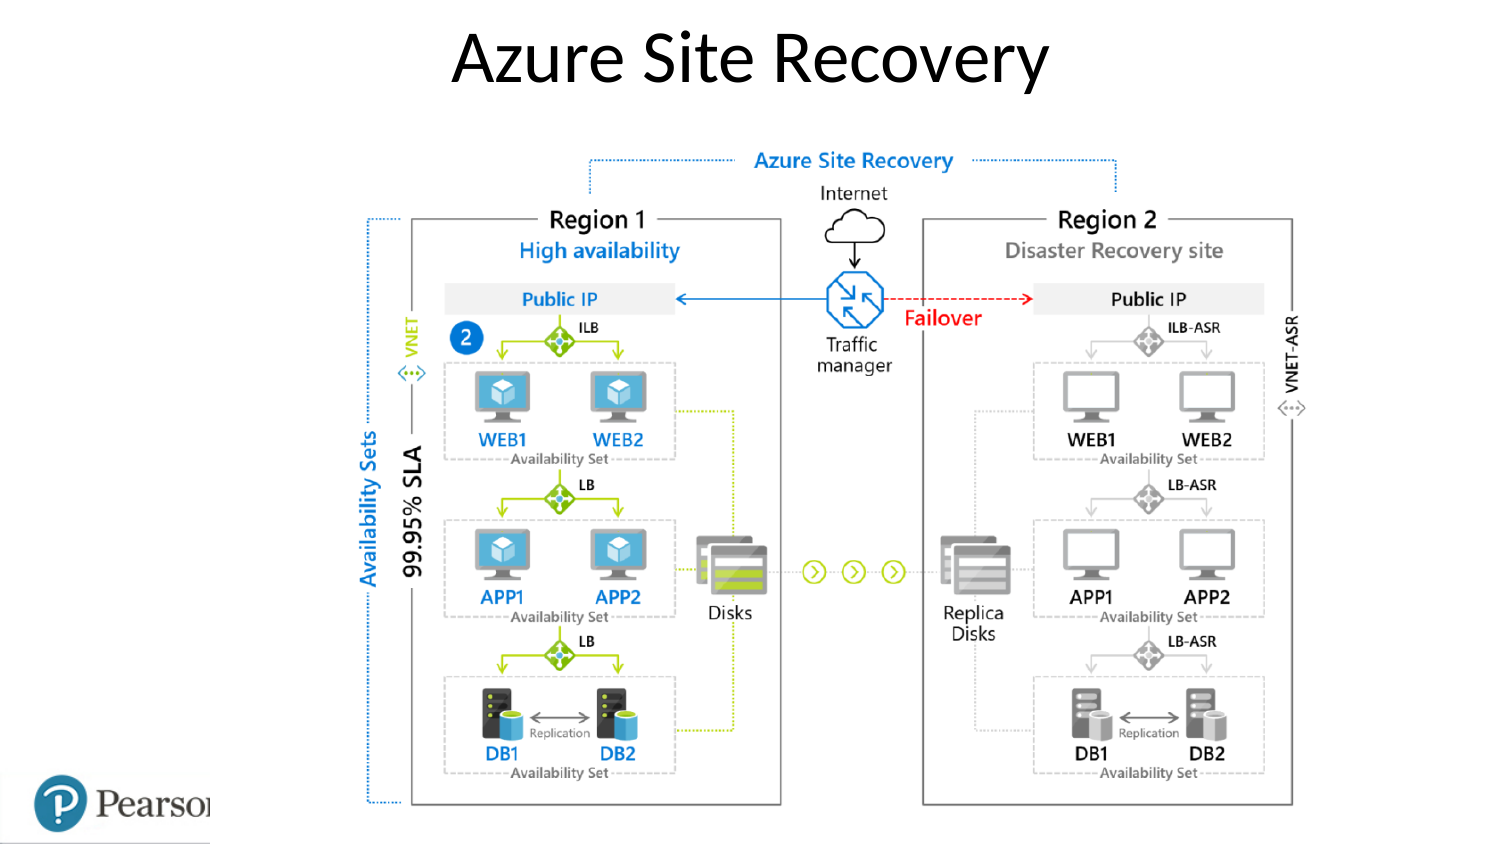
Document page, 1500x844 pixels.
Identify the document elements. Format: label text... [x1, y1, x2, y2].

picture [0, 0, 1500, 844]
title Azure Site Recovery [132, 0, 1371, 92]
